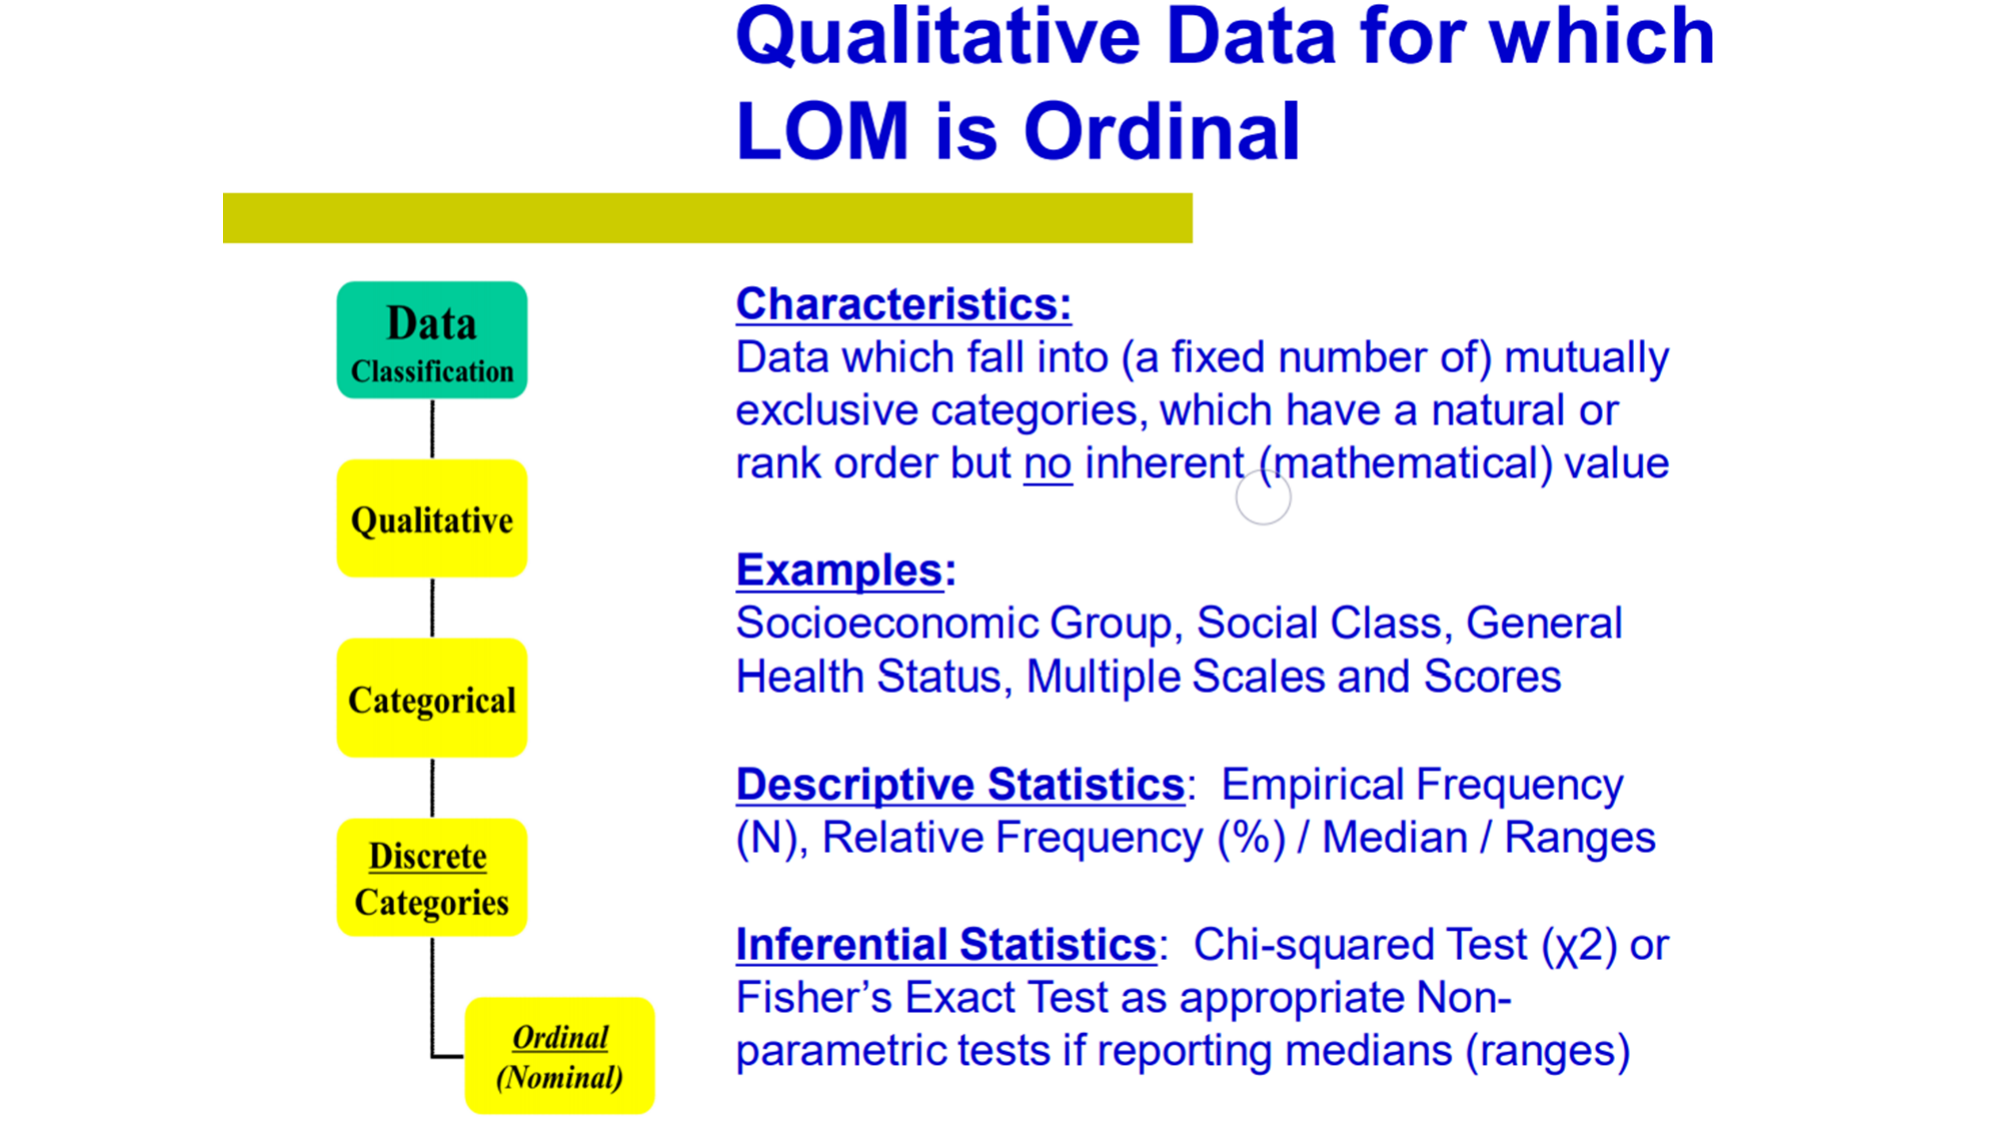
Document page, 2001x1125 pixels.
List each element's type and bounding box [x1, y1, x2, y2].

picture [223, 0, 1776, 1125]
